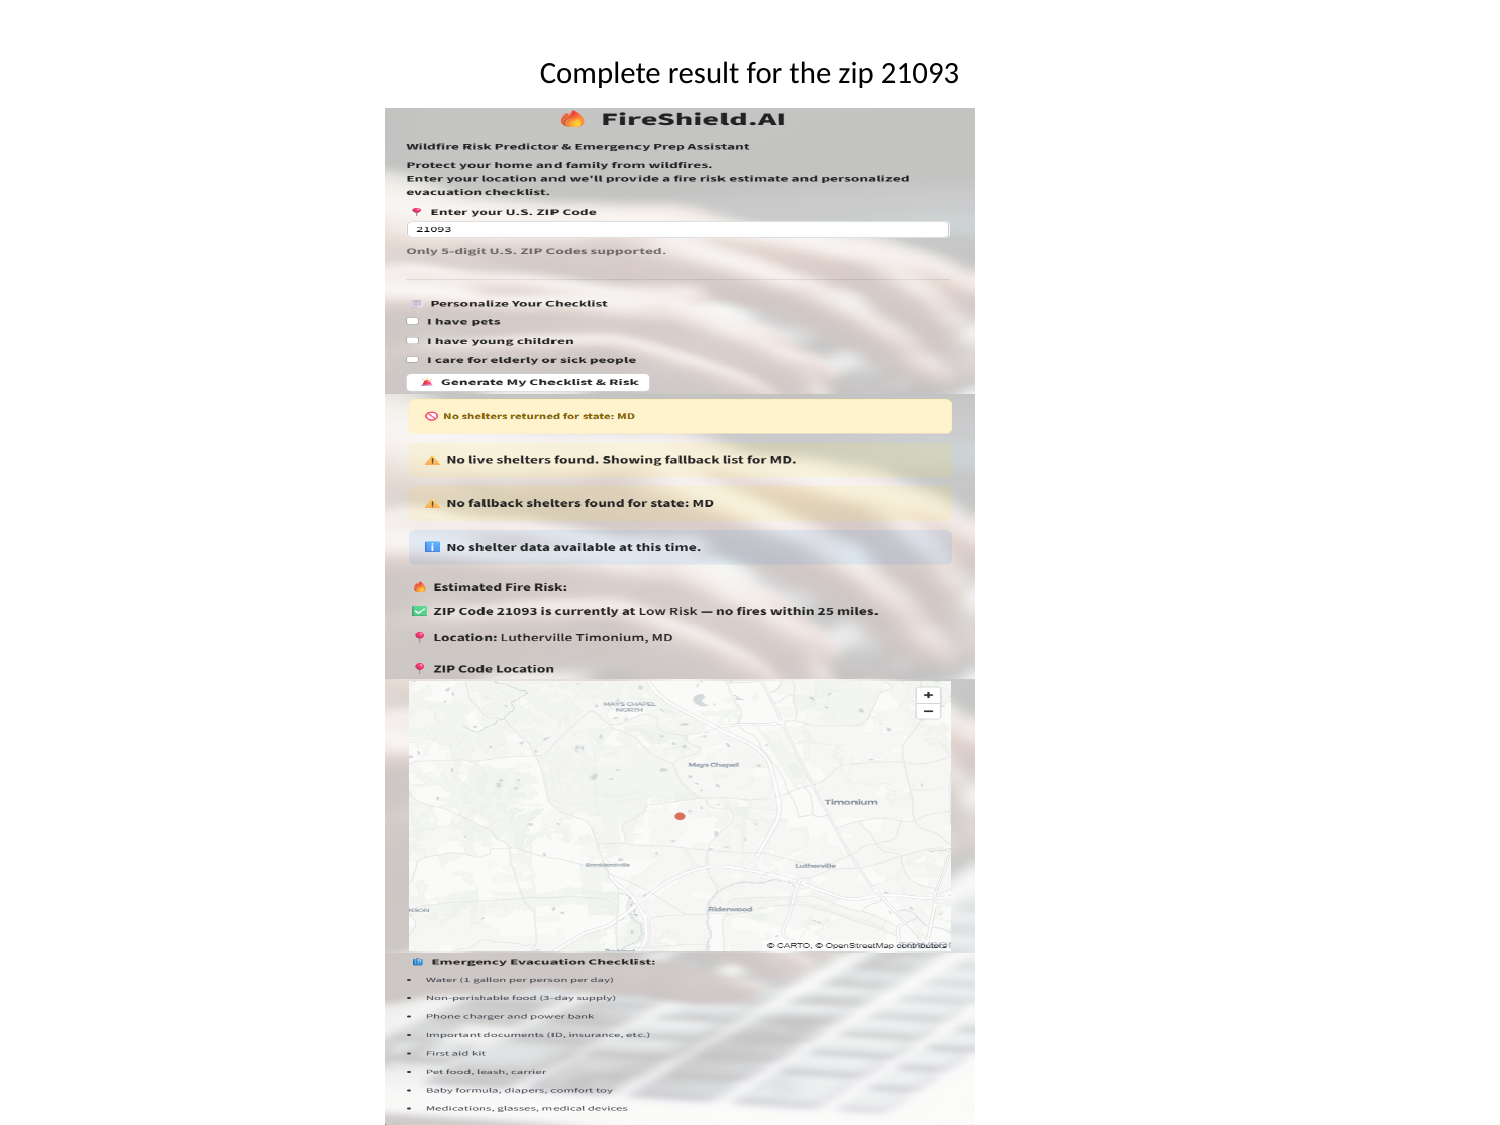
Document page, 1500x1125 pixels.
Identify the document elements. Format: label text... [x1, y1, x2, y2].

title Complete result for the zip 21093 [75, 45, 1425, 98]
picture [385, 108, 976, 1125]
